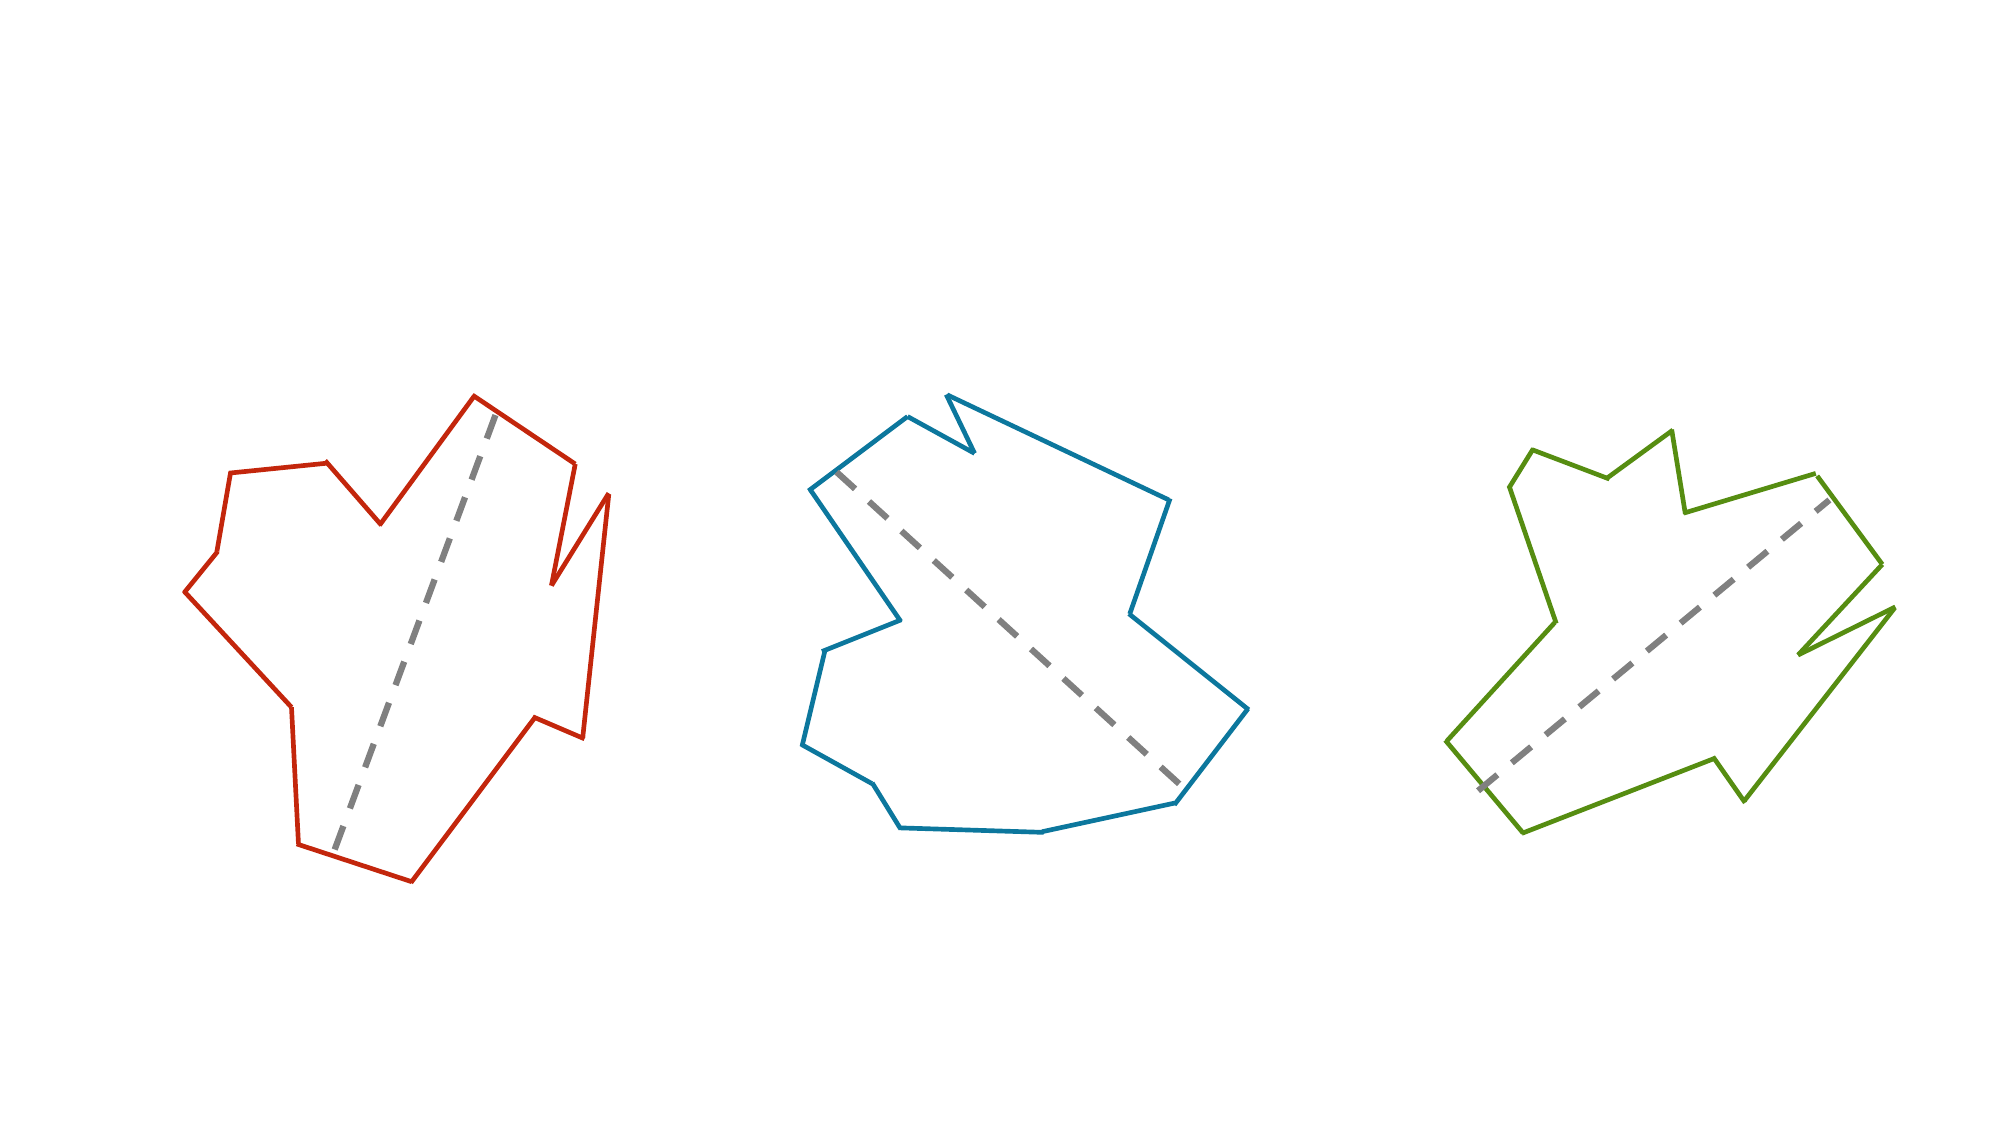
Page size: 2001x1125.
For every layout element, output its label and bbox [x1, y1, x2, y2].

text_box [836, 471, 1187, 791]
text_box [496, 426, 644, 856]
text_box [1491, 485, 1816, 806]
text_box [774, 424, 1261, 858]
text_box [332, 415, 496, 856]
text_box [159, 426, 332, 856]
text_box [1418, 441, 1879, 841]
